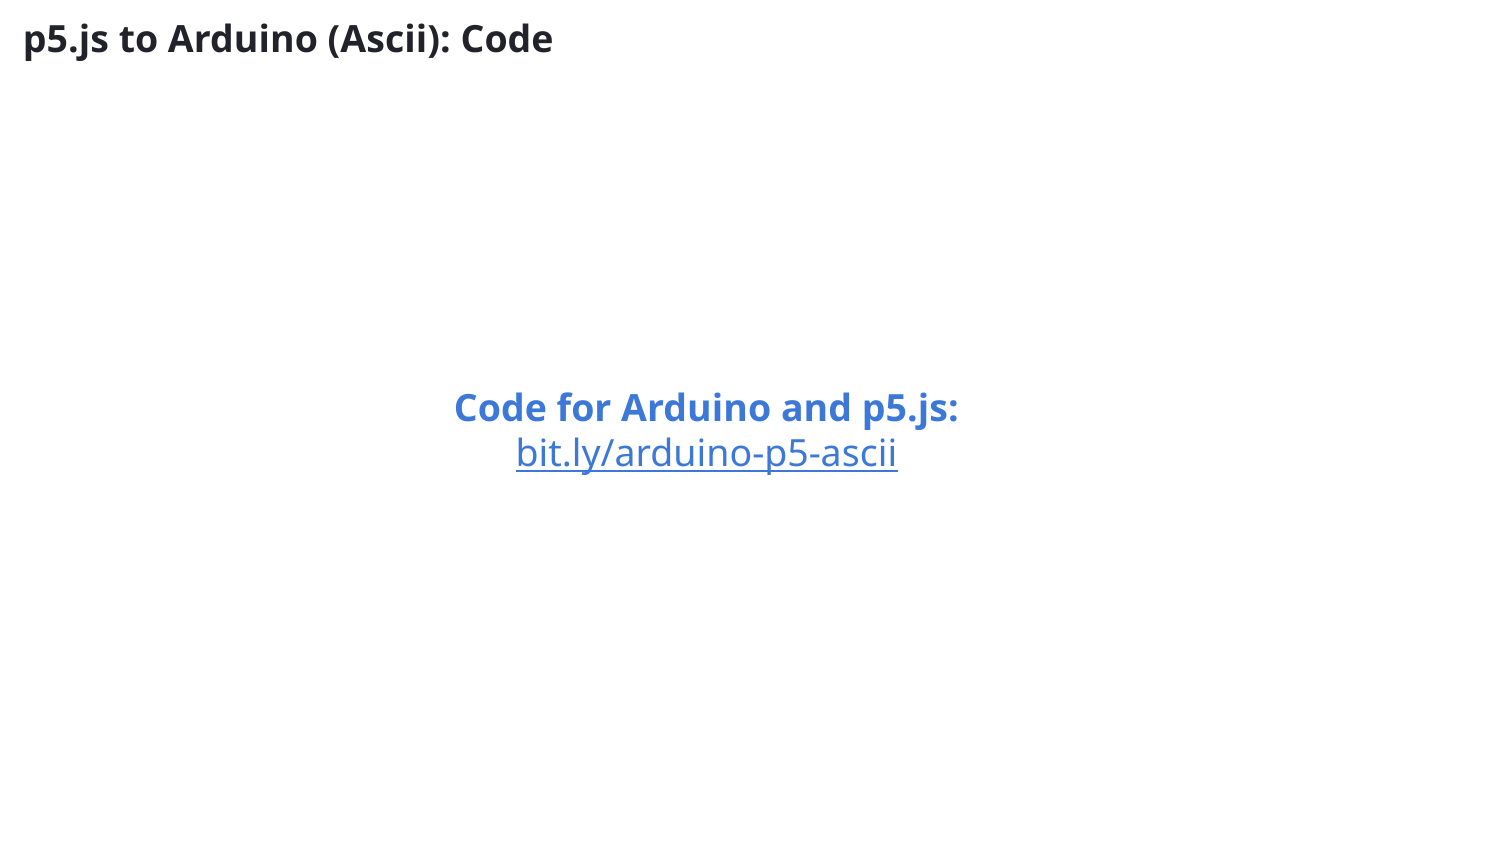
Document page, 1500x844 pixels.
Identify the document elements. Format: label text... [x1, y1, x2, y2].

text_box Code for Arduino and p5.js: bit.ly/arduino-p5-ascii [299, 337, 1114, 521]
title p5.js to Arduino (Ascii): Code [7, 0, 1406, 94]
